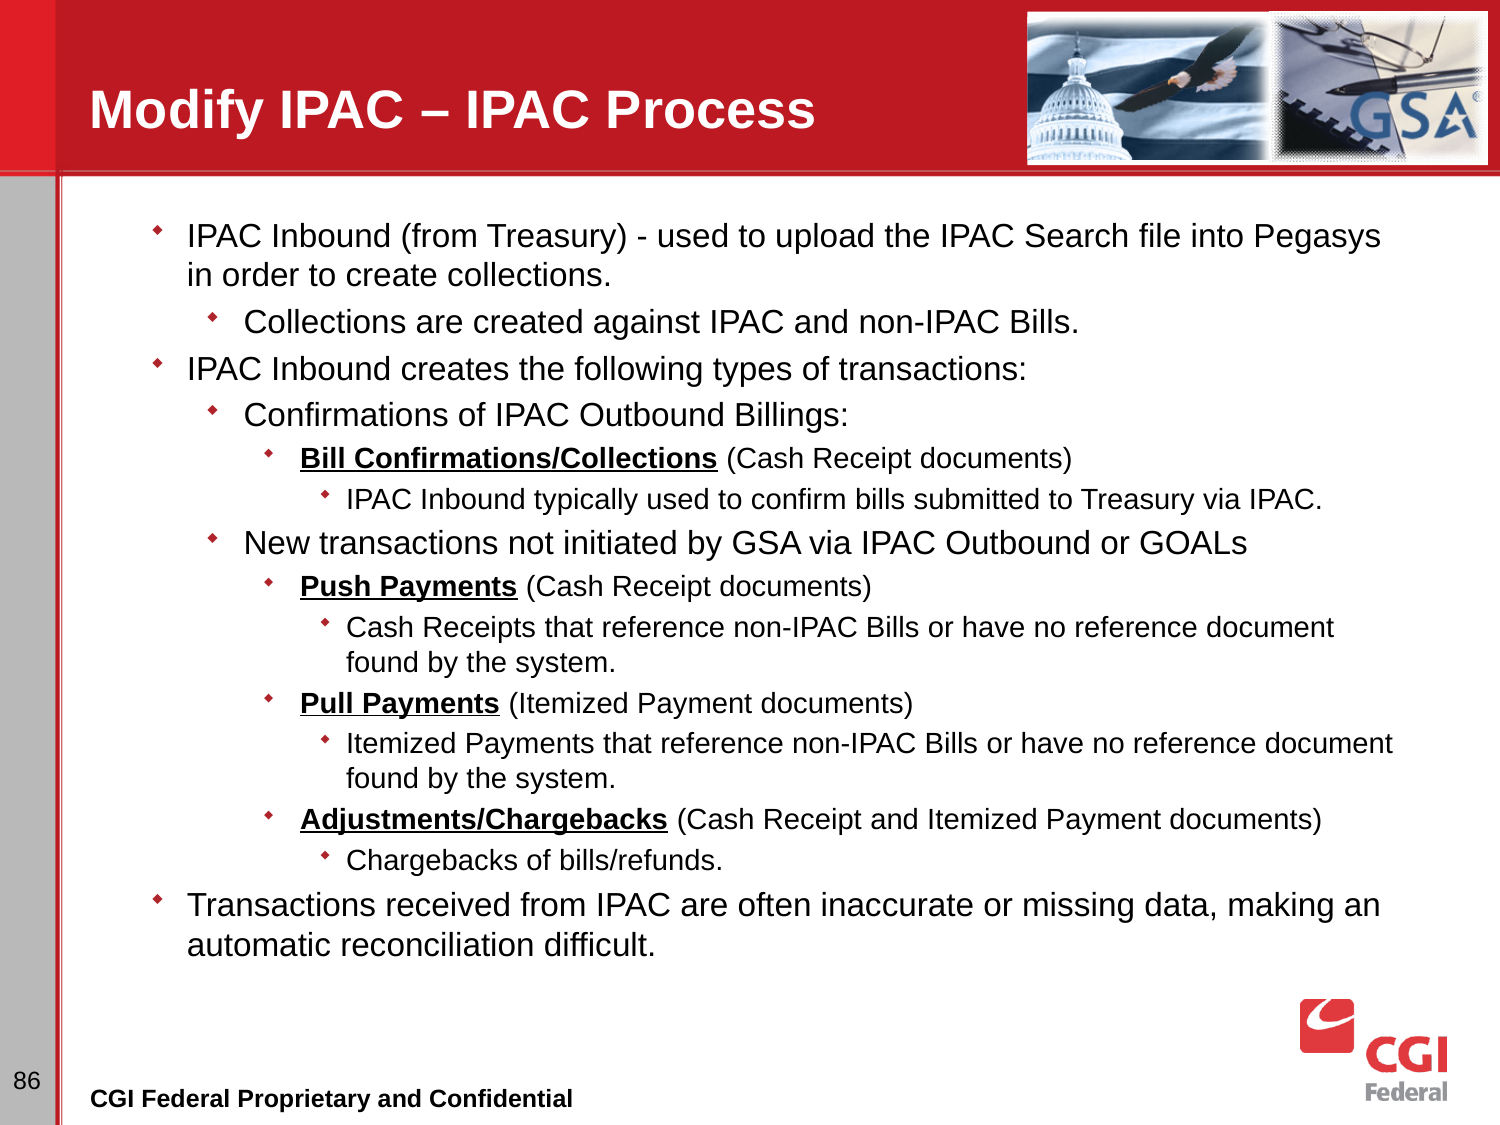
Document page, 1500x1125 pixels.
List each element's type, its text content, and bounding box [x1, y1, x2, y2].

picture [0, 0, 1500, 1125]
slide_number 86 [0, 1024, 59, 1103]
footer CGI Federal Proprietary and Confidential [74, 1074, 1226, 1125]
picture [1300, 999, 1447, 1101]
list IPAC Inbound (from Treasury) - used to upload the IPAC Search file into Pegasys in order to create collections. Collections are created against IPAC and non-IPAC Bills. IPAC Inbound creates the following types of transactions: Confirmations of IPAC Outbound Billings: Bill Confirmations/Collections (Cash Receipt documents) IPAC Inbound typically used to confirm bills submitted to Treasury via IPAC. New transactions not initiated by GSA via IPAC Outbound or GOALs Push Payments (Cash Receipt documents) Cash Receipts that reference non-IPAC Bills or have no reference document found by the system. Pull Payments (Itemized Payment documents) Itemized Payments that reference non-IPAC Bills or have no reference document found by the system. Adjustments/Chargebacks (Cash Receipt and Itemized Payment documents) Chargebacks of bills/refunds. Transactions received from IPAC are often inaccurate or missing data, making an automatic reconciliation difficult. [78, 206, 1429, 949]
title Modify IPAC – IPAC Process [74, 54, 1286, 147]
